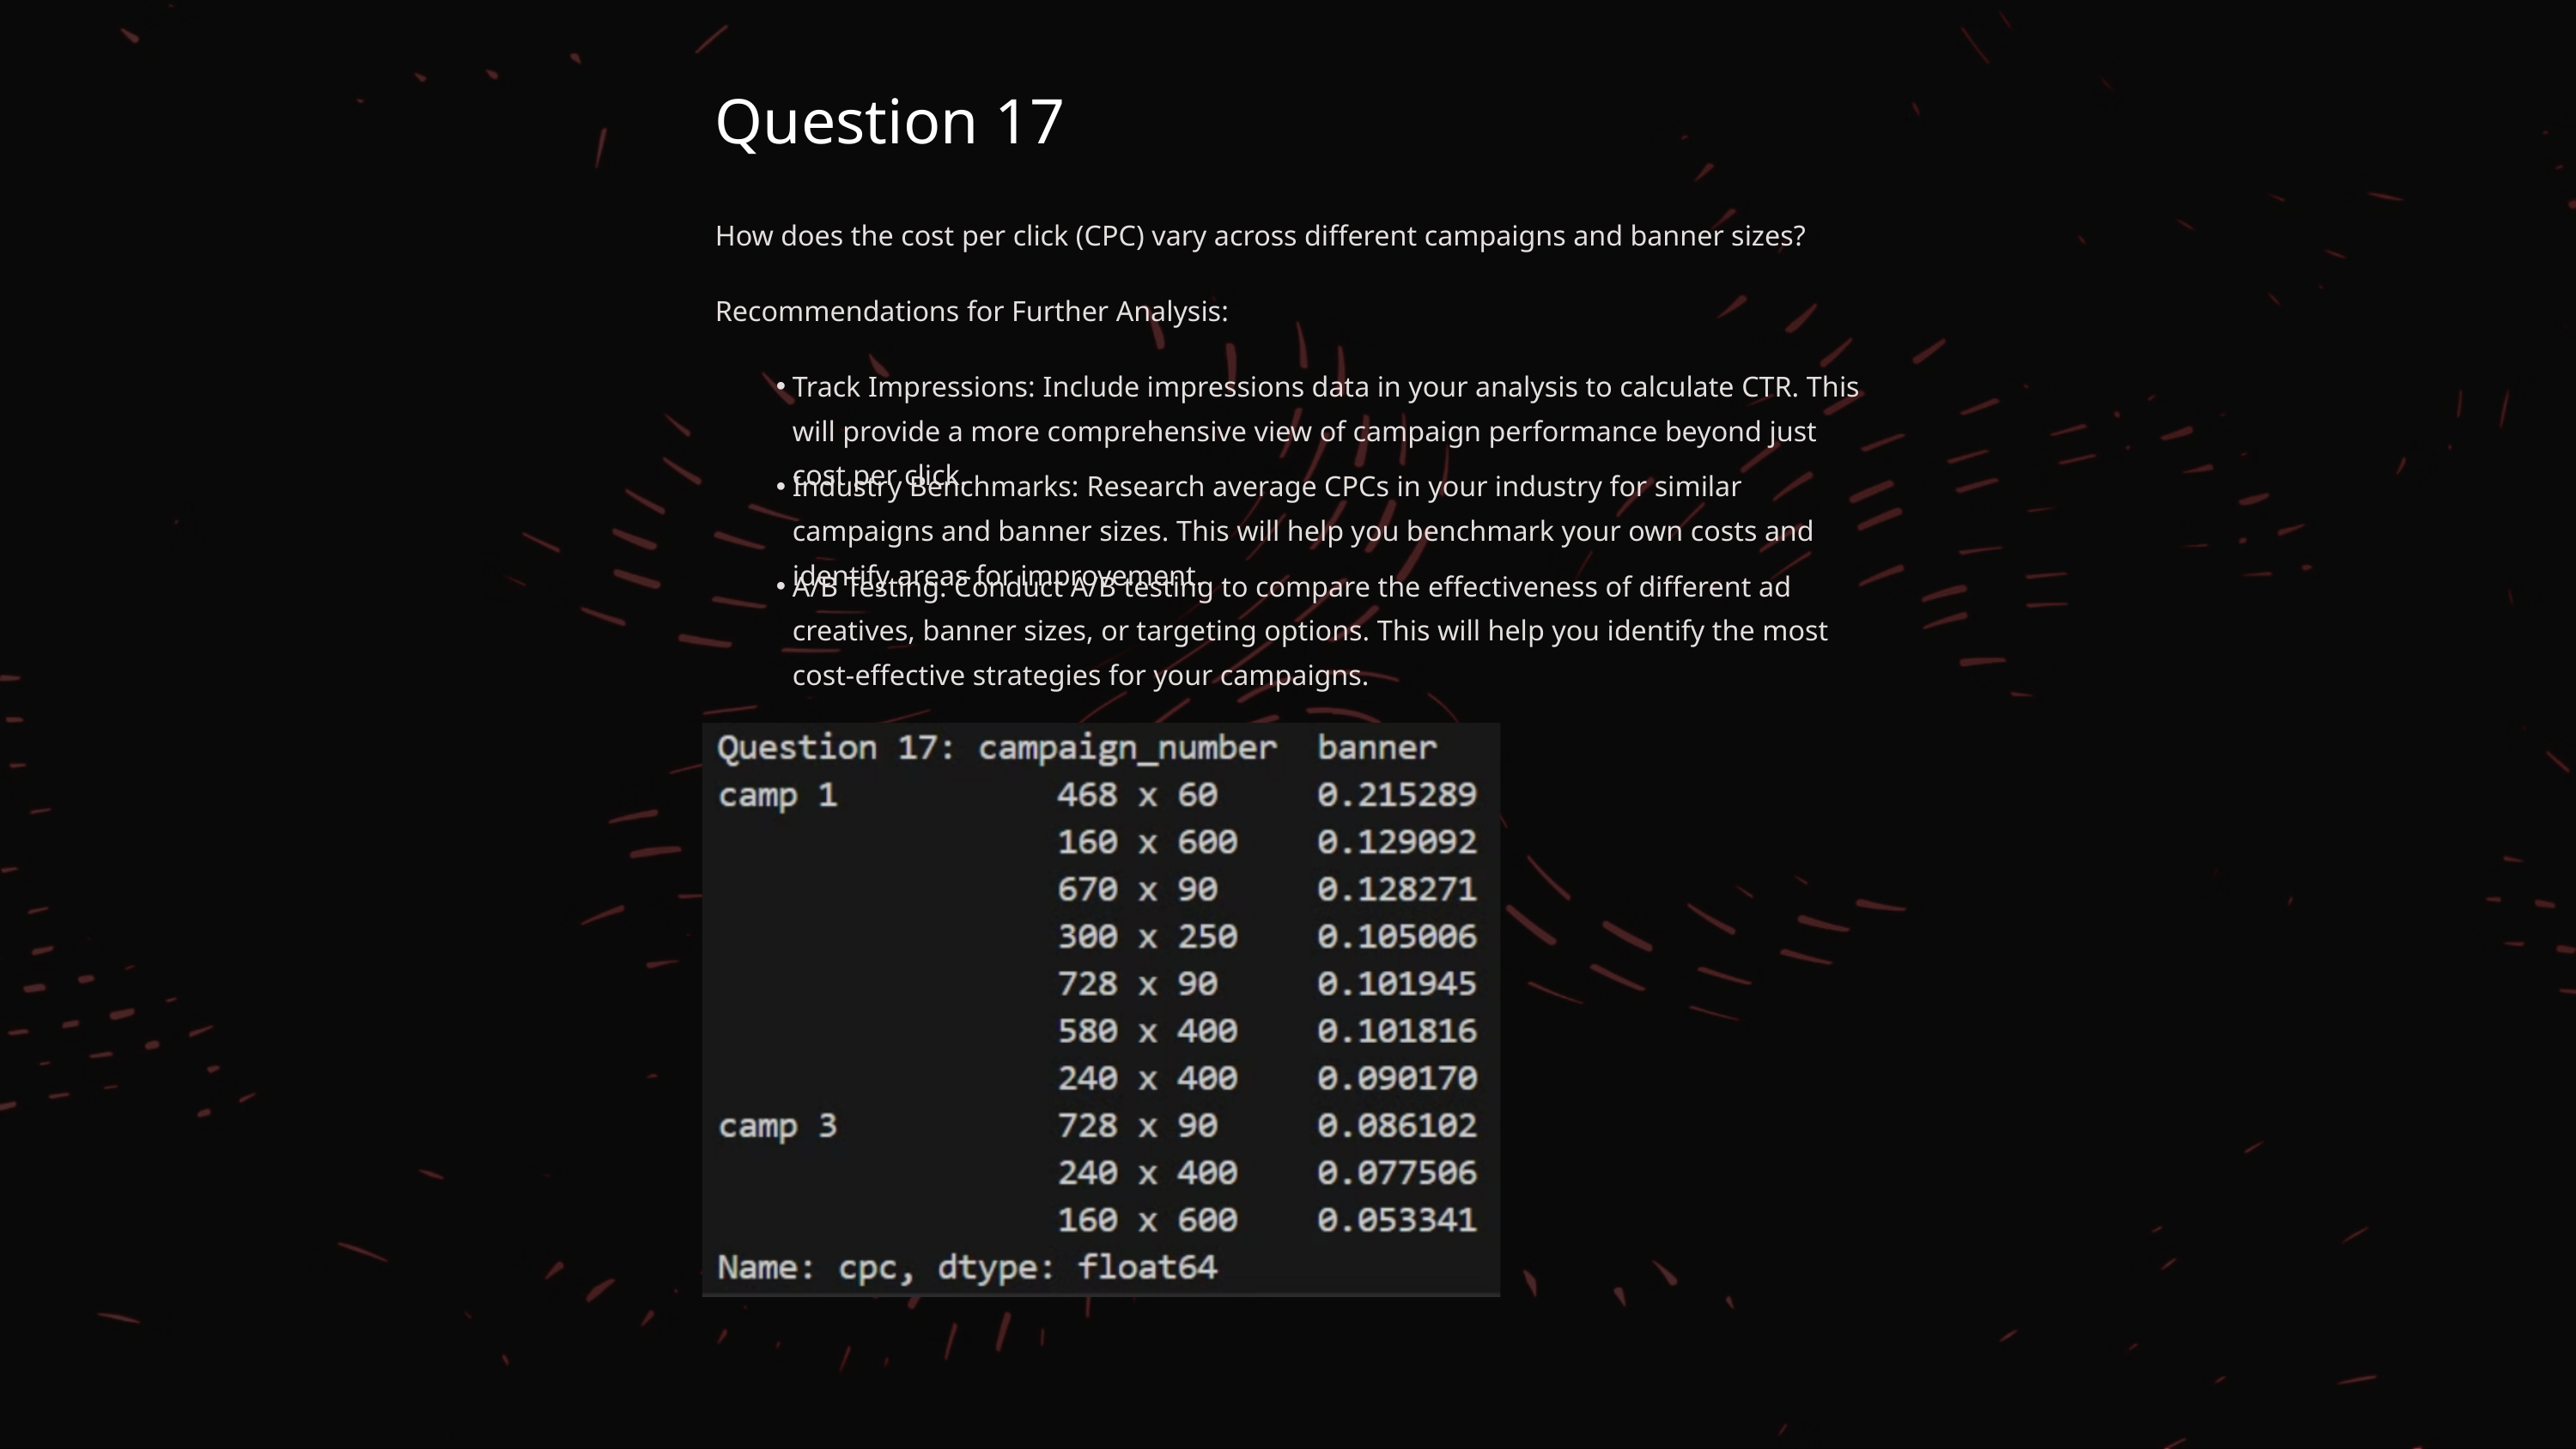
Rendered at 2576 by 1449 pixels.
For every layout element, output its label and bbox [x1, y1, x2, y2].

text_box [0, 0, 2576, 1449]
